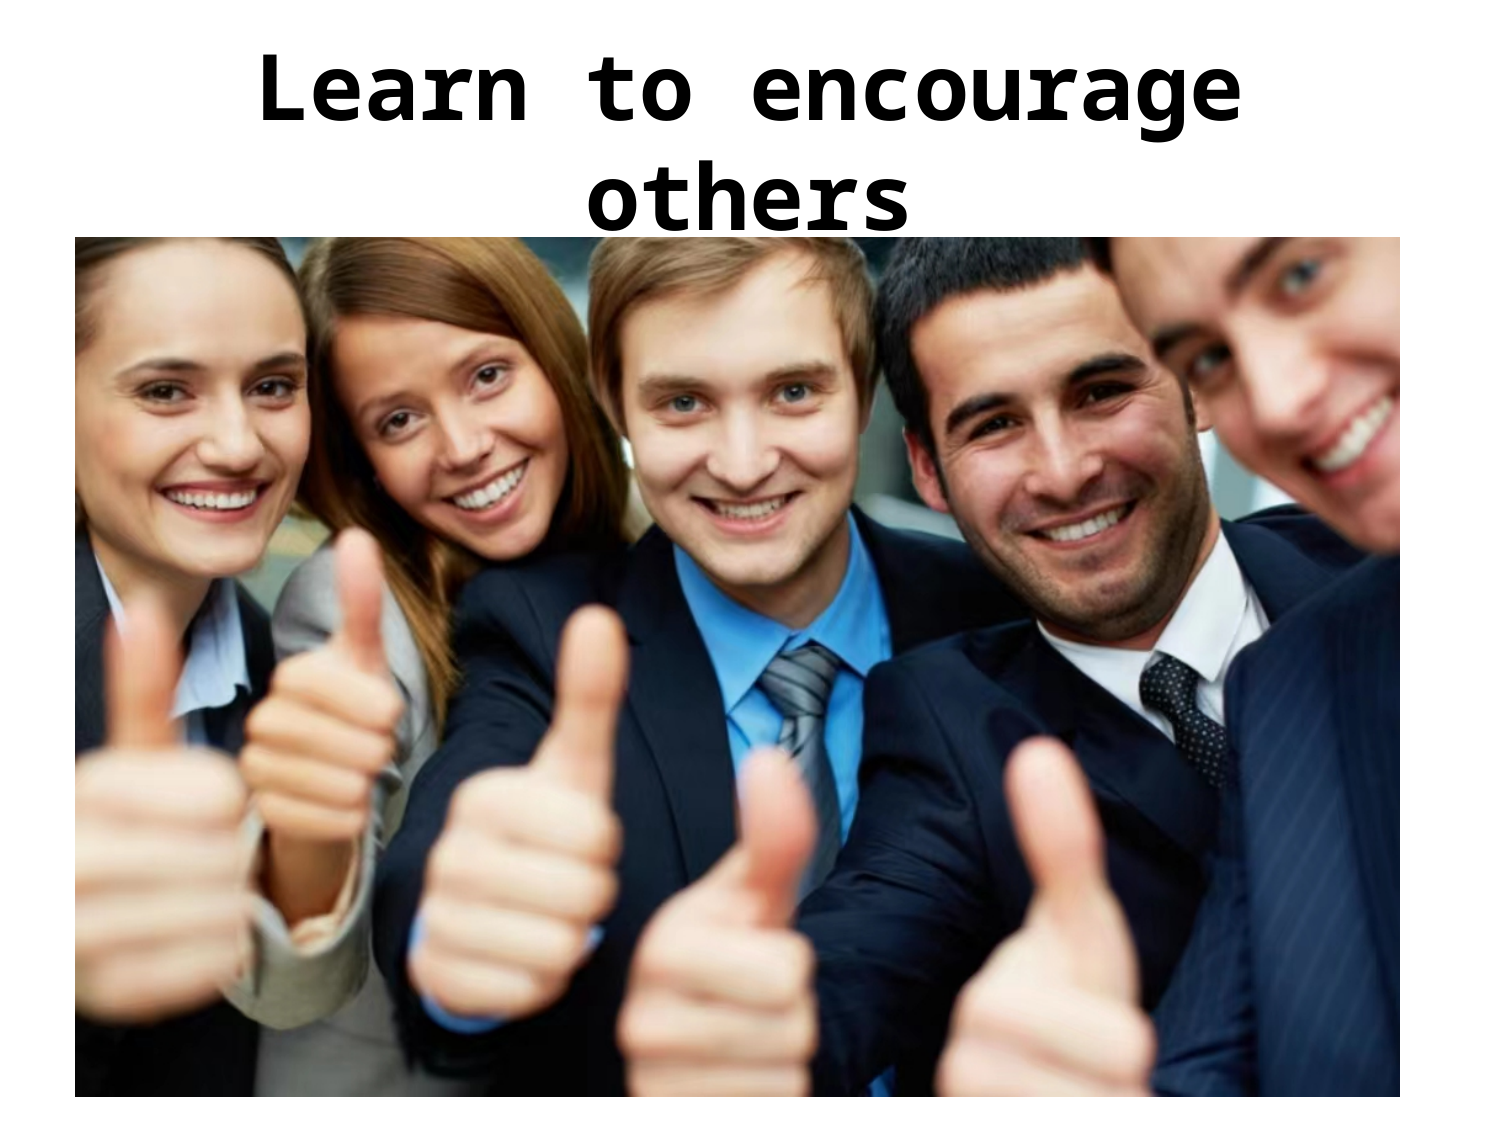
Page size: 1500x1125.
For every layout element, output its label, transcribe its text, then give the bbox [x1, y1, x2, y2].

picture [74, 237, 1401, 1098]
title Learn to encourage others [75, 45, 1425, 233]
